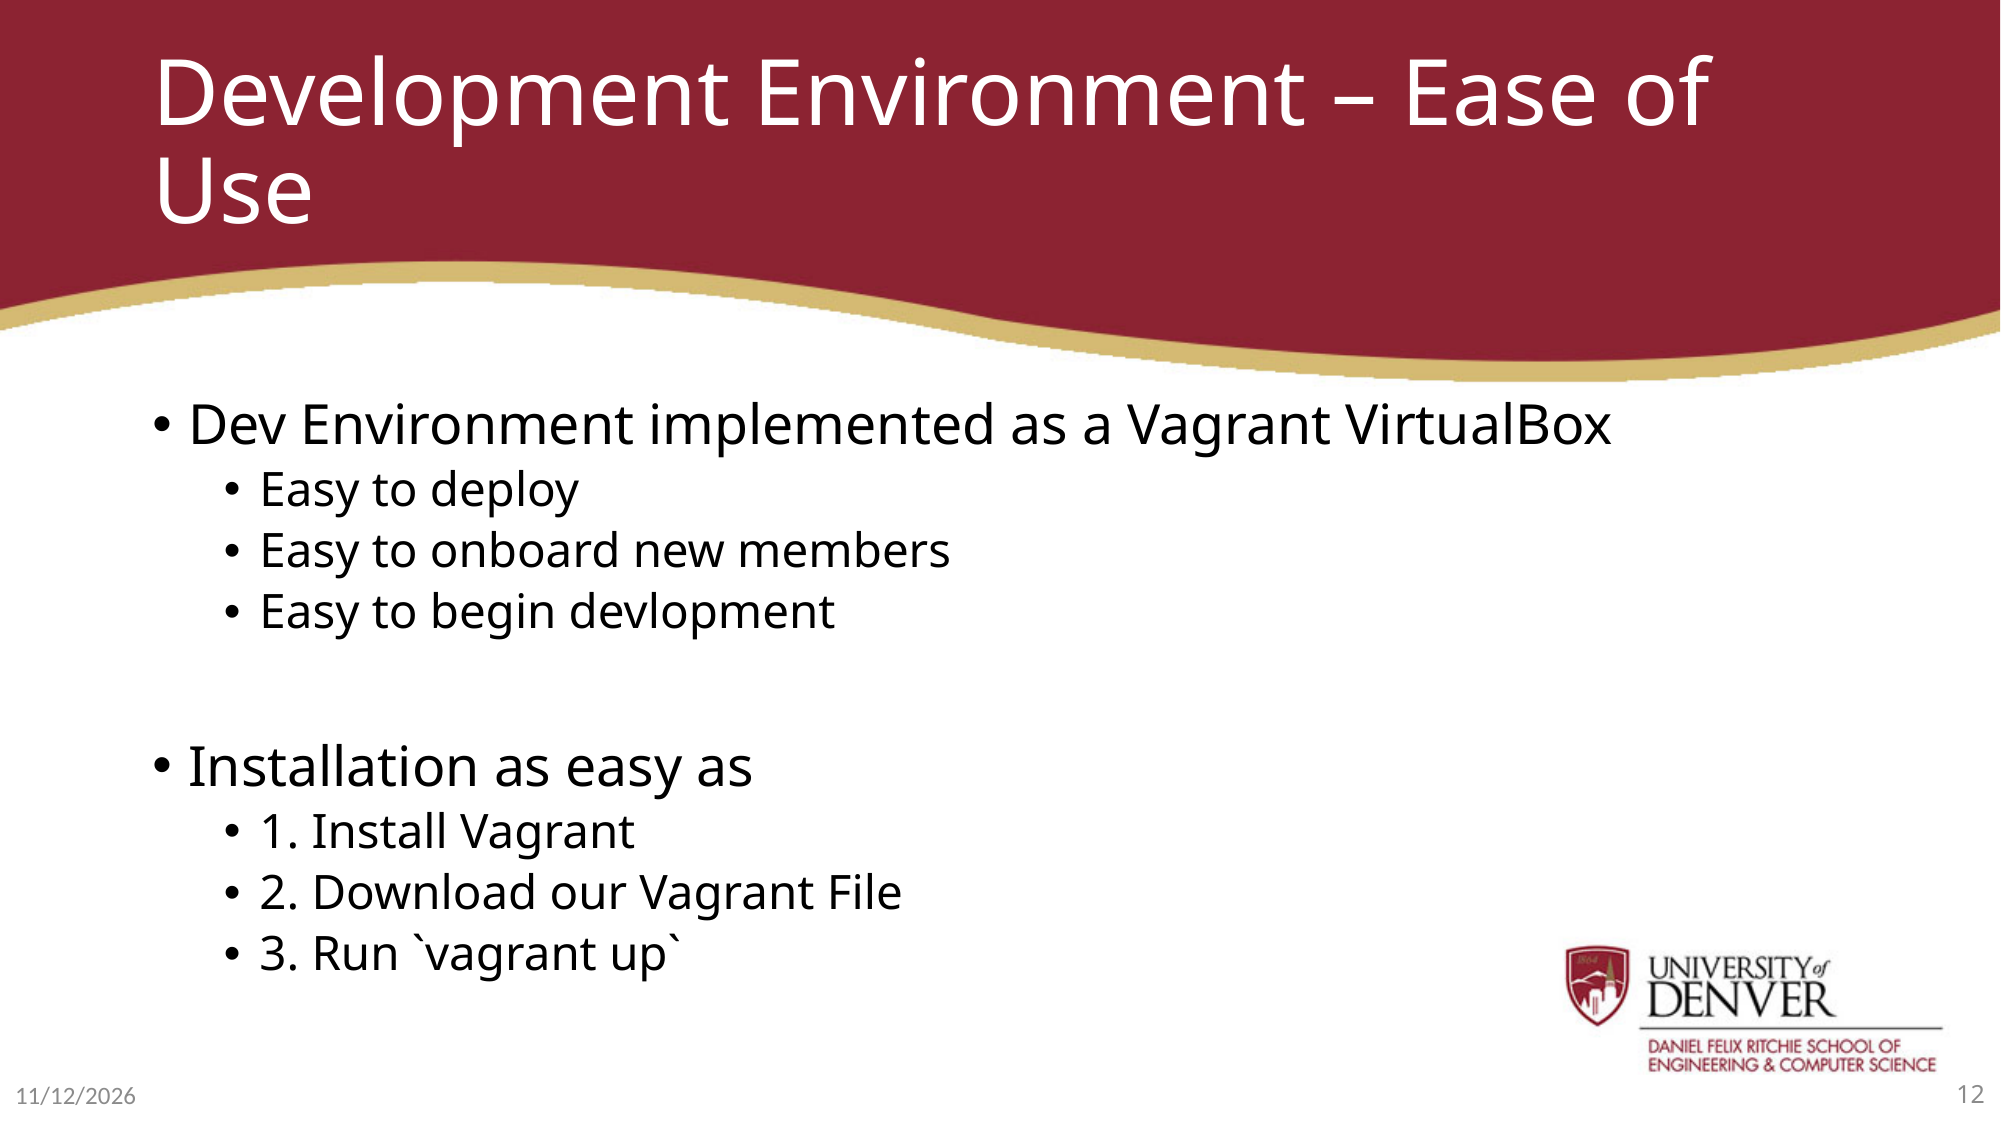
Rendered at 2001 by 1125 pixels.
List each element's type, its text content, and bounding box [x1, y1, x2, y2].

list Dev Environment implemented as a Vagrant VirtualBox Easy to deploy Easy to onboard new members Easy to begin devlopment Installation as easy as 1. Install Vagrant 2. Download our Vagrant File 3. Run `vagrant up` [137, 388, 1863, 990]
picture [0, 0, 2001, 1125]
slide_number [0, 1064, 450, 1125]
title Development Environment – Ease of Use [137, 36, 1863, 254]
slide_number 12 [1550, 1065, 2000, 1125]
